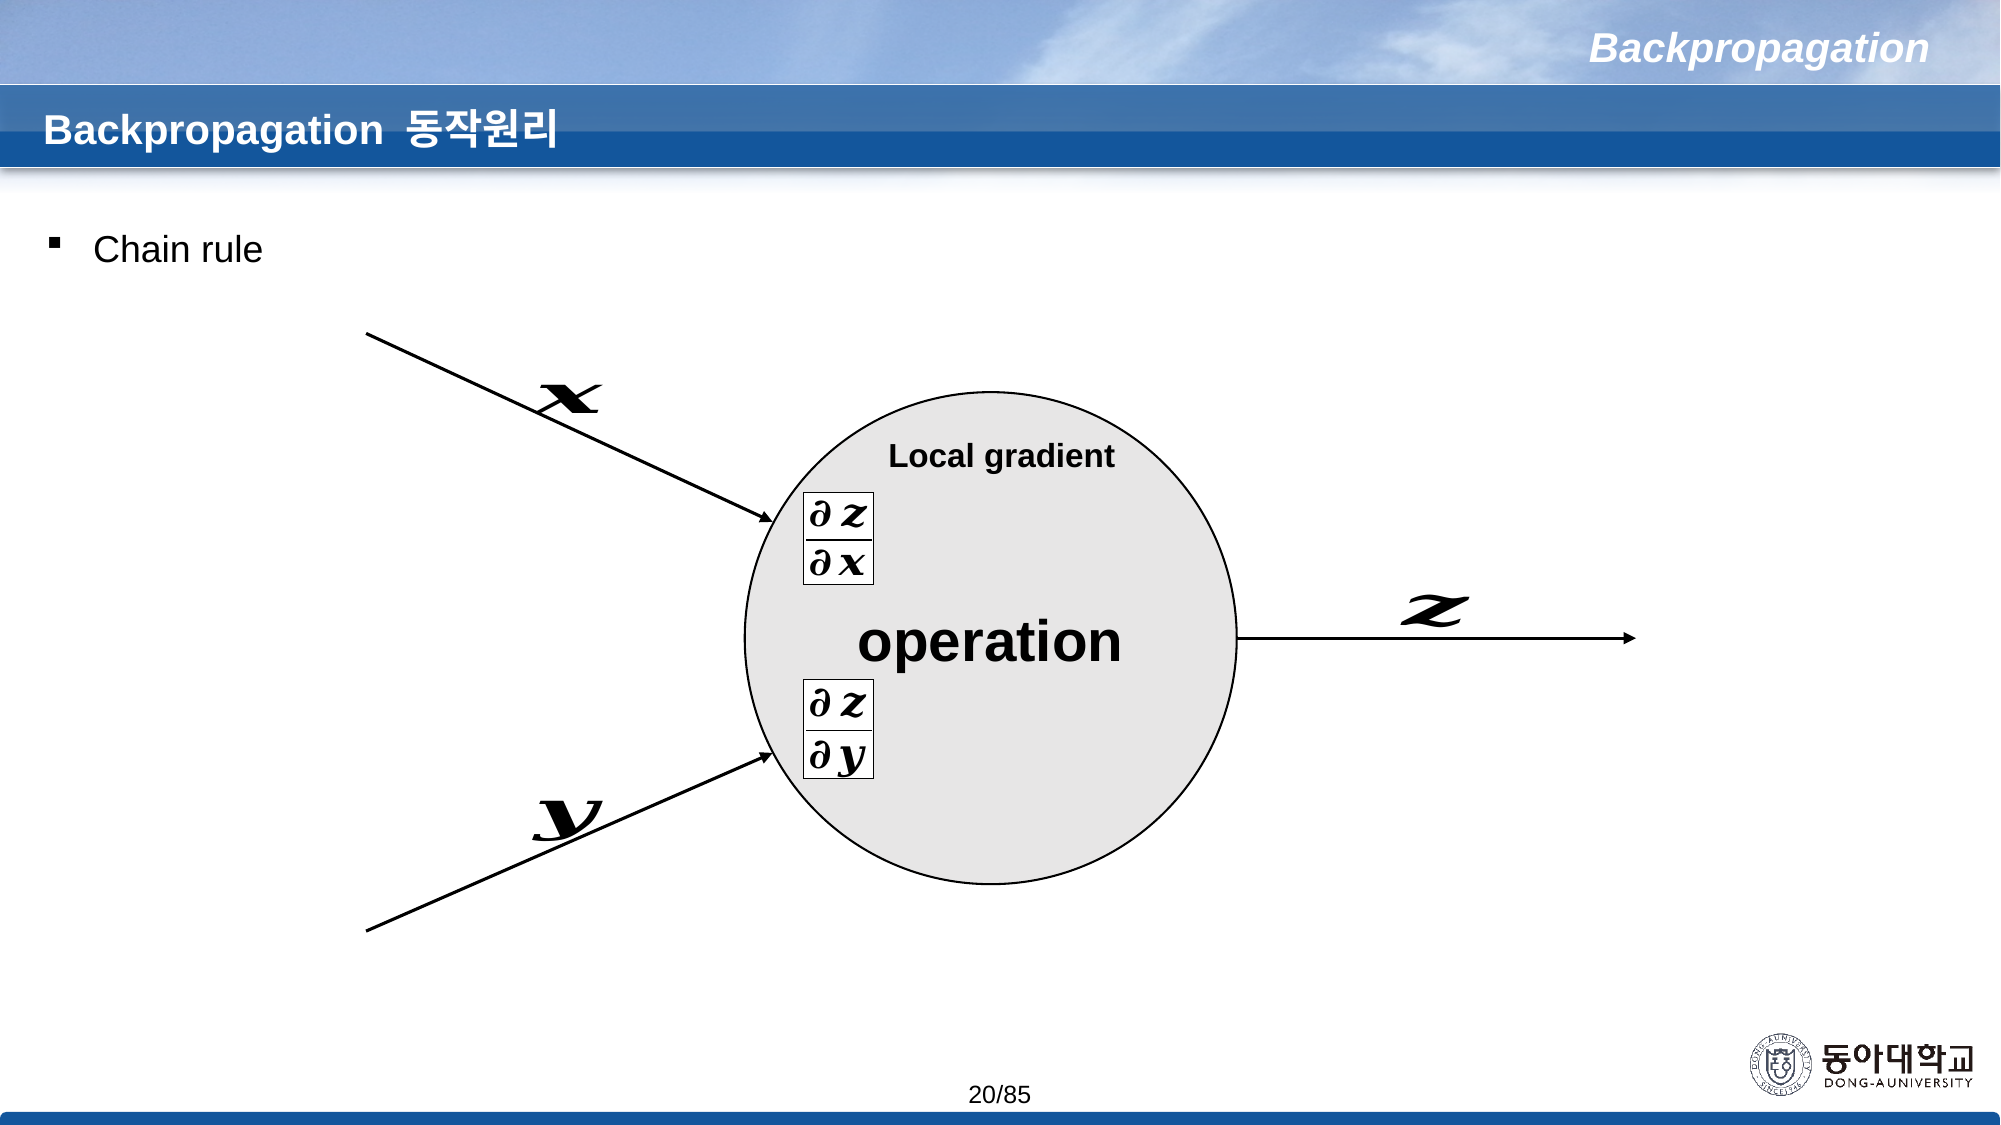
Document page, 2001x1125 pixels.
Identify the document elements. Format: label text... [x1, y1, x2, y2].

text_box Chain rule [31, 195, 1787, 278]
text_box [365, 333, 773, 522]
text_box Backpropagation 동작원리 [28, 95, 575, 161]
text_box Local gradient [873, 426, 1152, 482]
text_box operation [743, 391, 1238, 886]
picture [1742, 1024, 1983, 1110]
picture [0, 85, 2000, 167]
text_box Backpropagation [0, 13, 1945, 79]
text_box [365, 752, 773, 932]
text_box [0, 0, 2000, 84]
